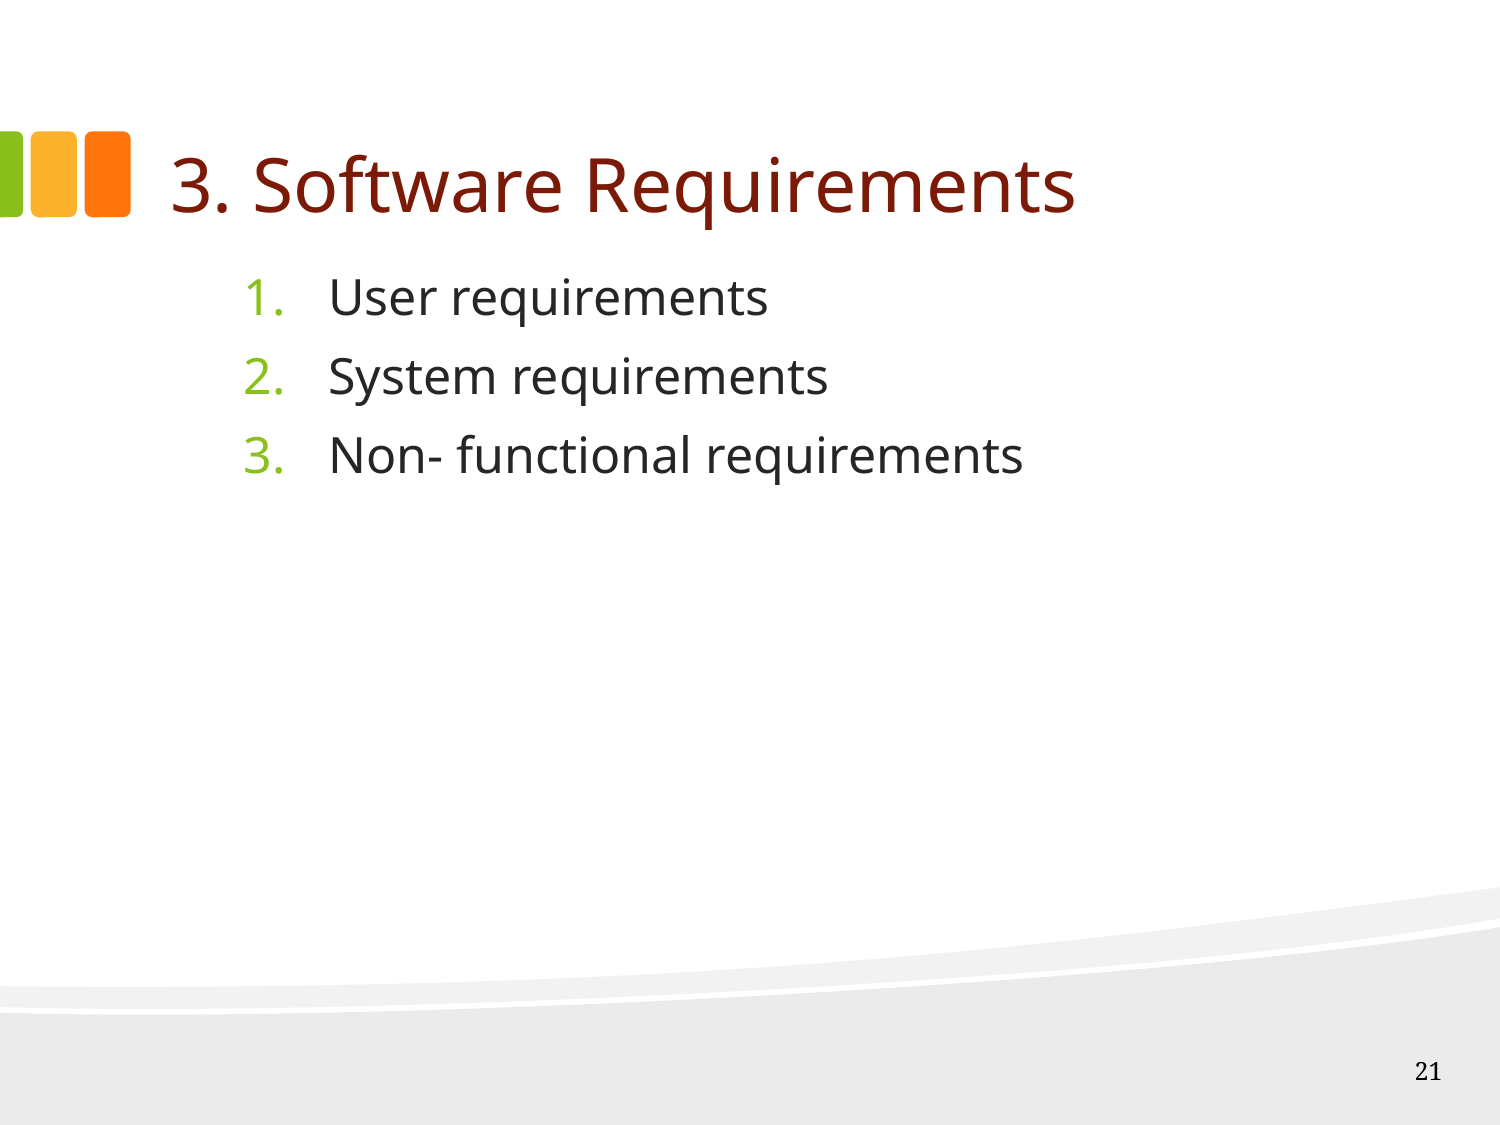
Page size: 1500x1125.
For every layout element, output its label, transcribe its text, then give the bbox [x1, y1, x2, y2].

title 3. Software Requirements [150, 24, 1350, 238]
list User requirements System requirements Non- functional requirements [150, 262, 1350, 1013]
slide_number 21 [1362, 1057, 1463, 1088]
